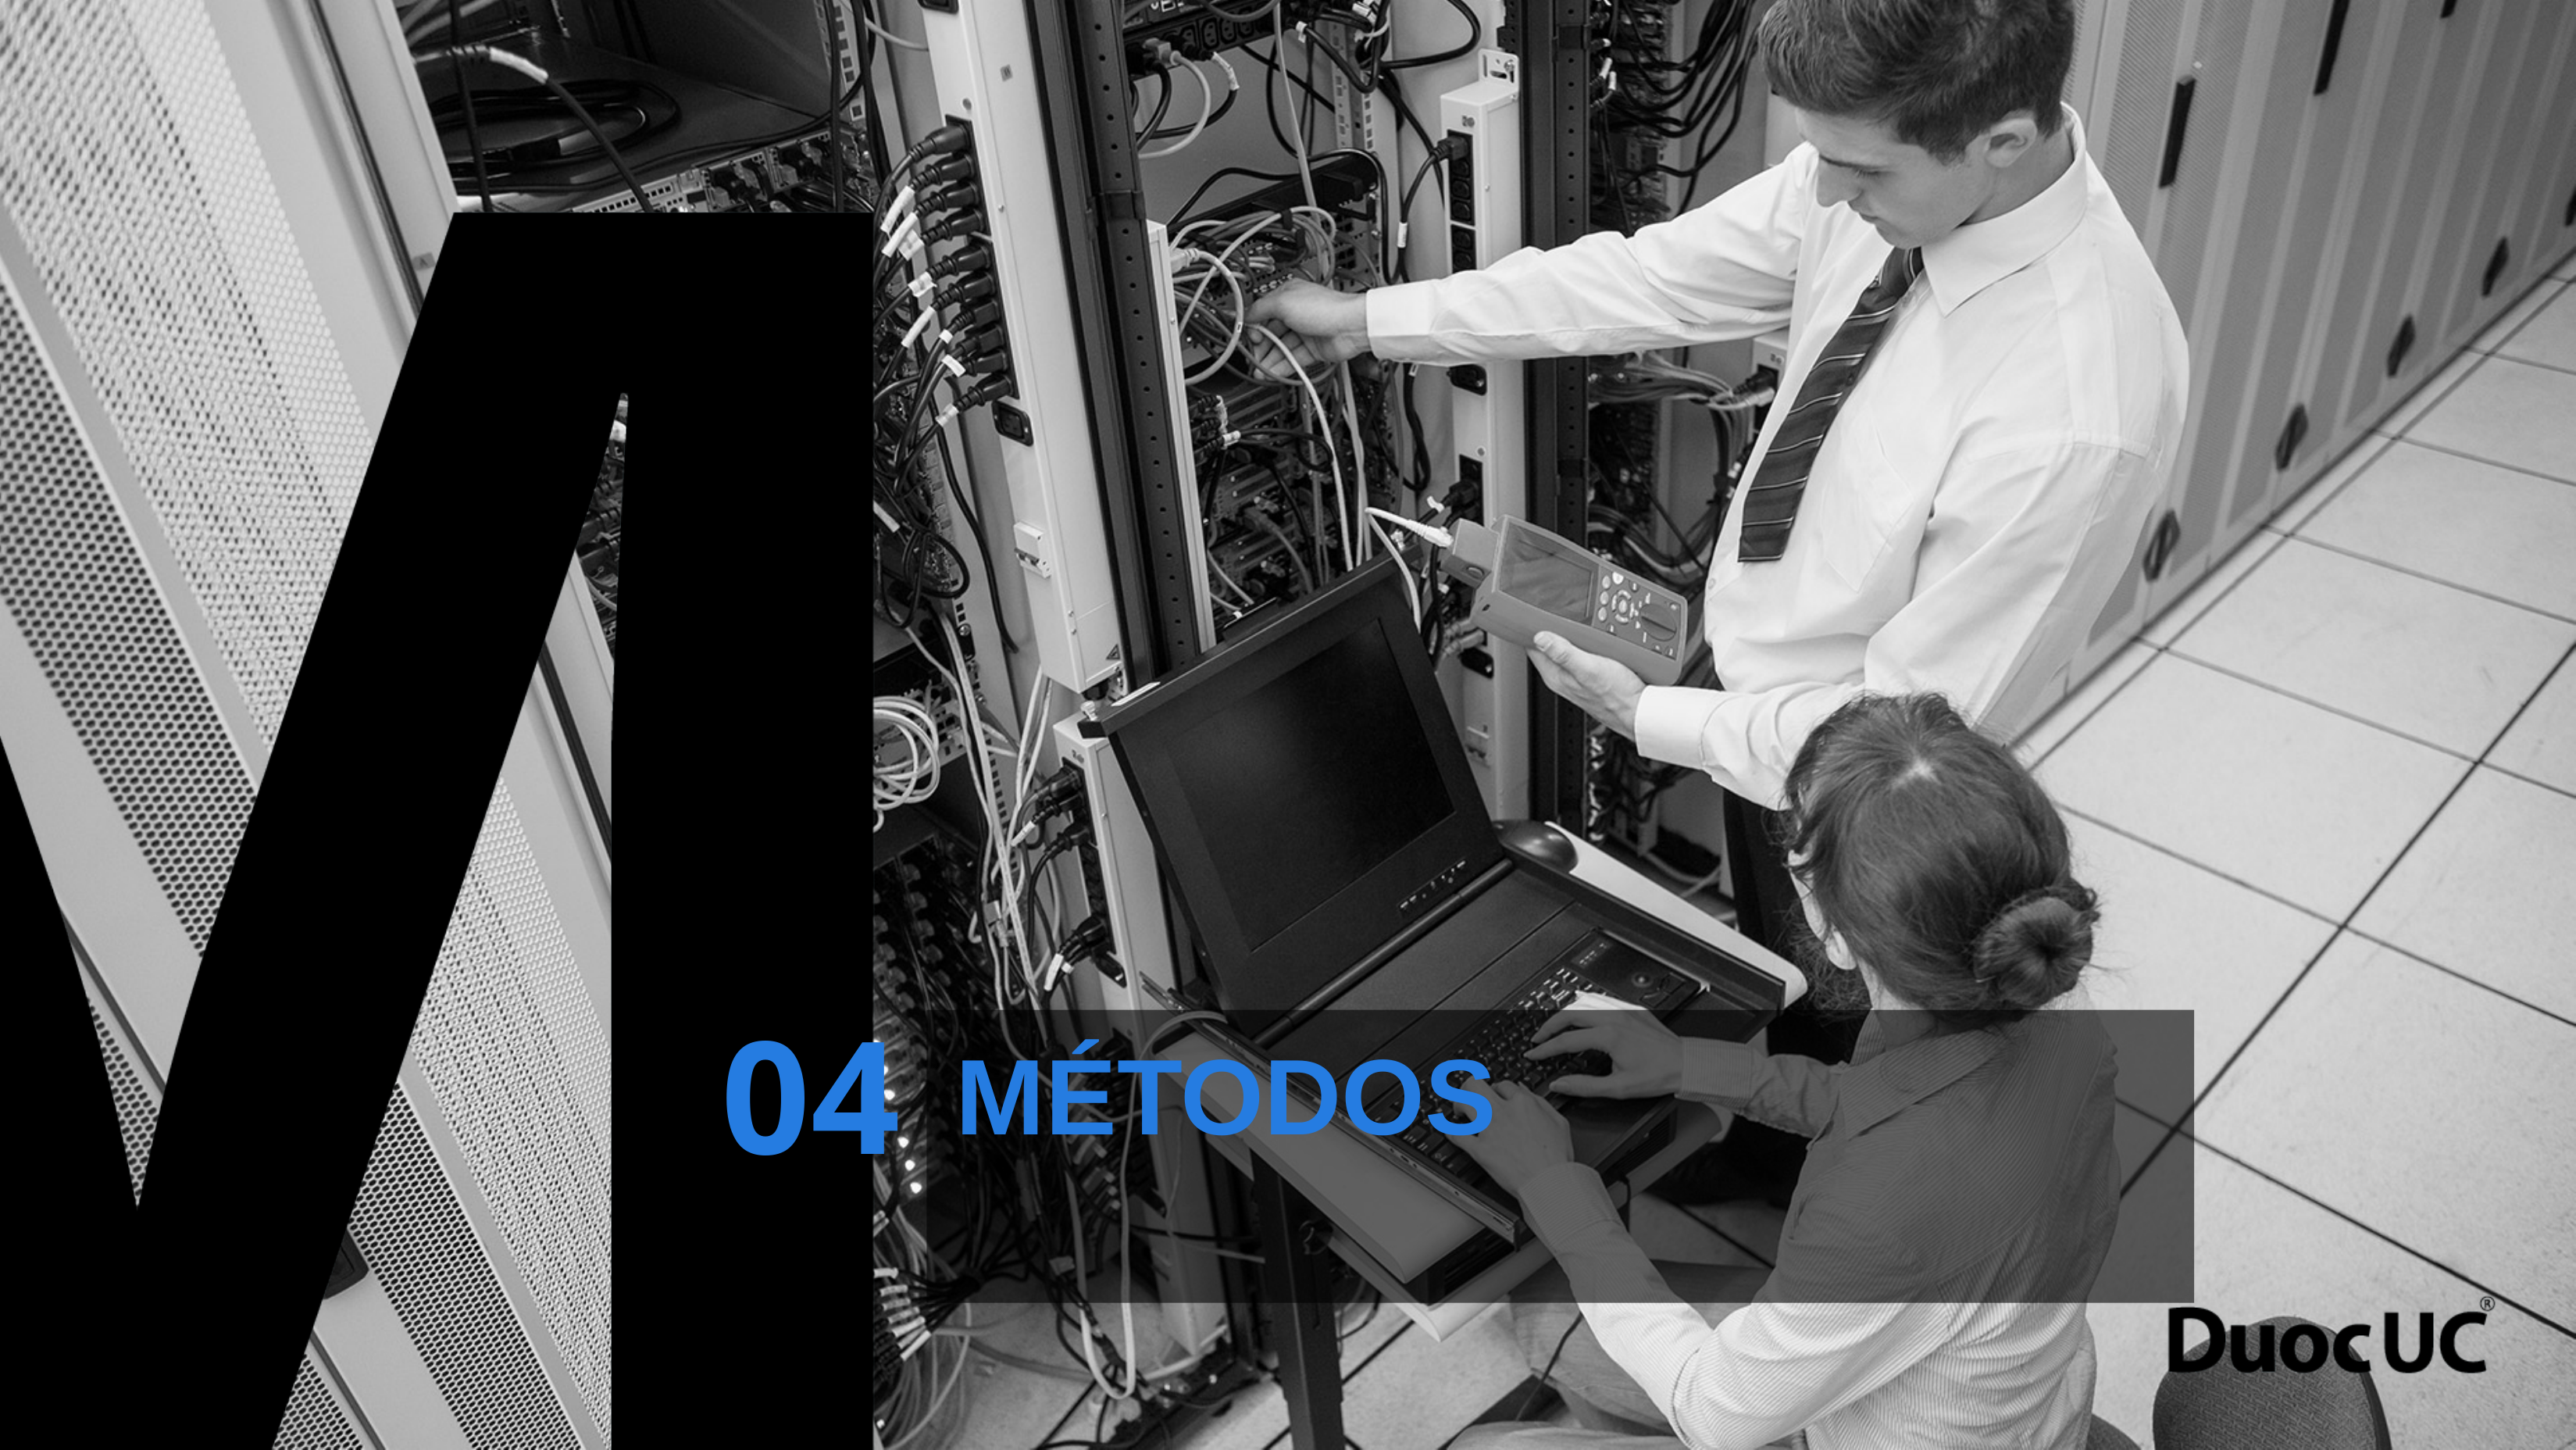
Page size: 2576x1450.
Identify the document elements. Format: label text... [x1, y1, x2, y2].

picture [0, 0, 2576, 1450]
text_box 04 [721, 998, 936, 1186]
title MÉTODOS [955, 1027, 2362, 1158]
